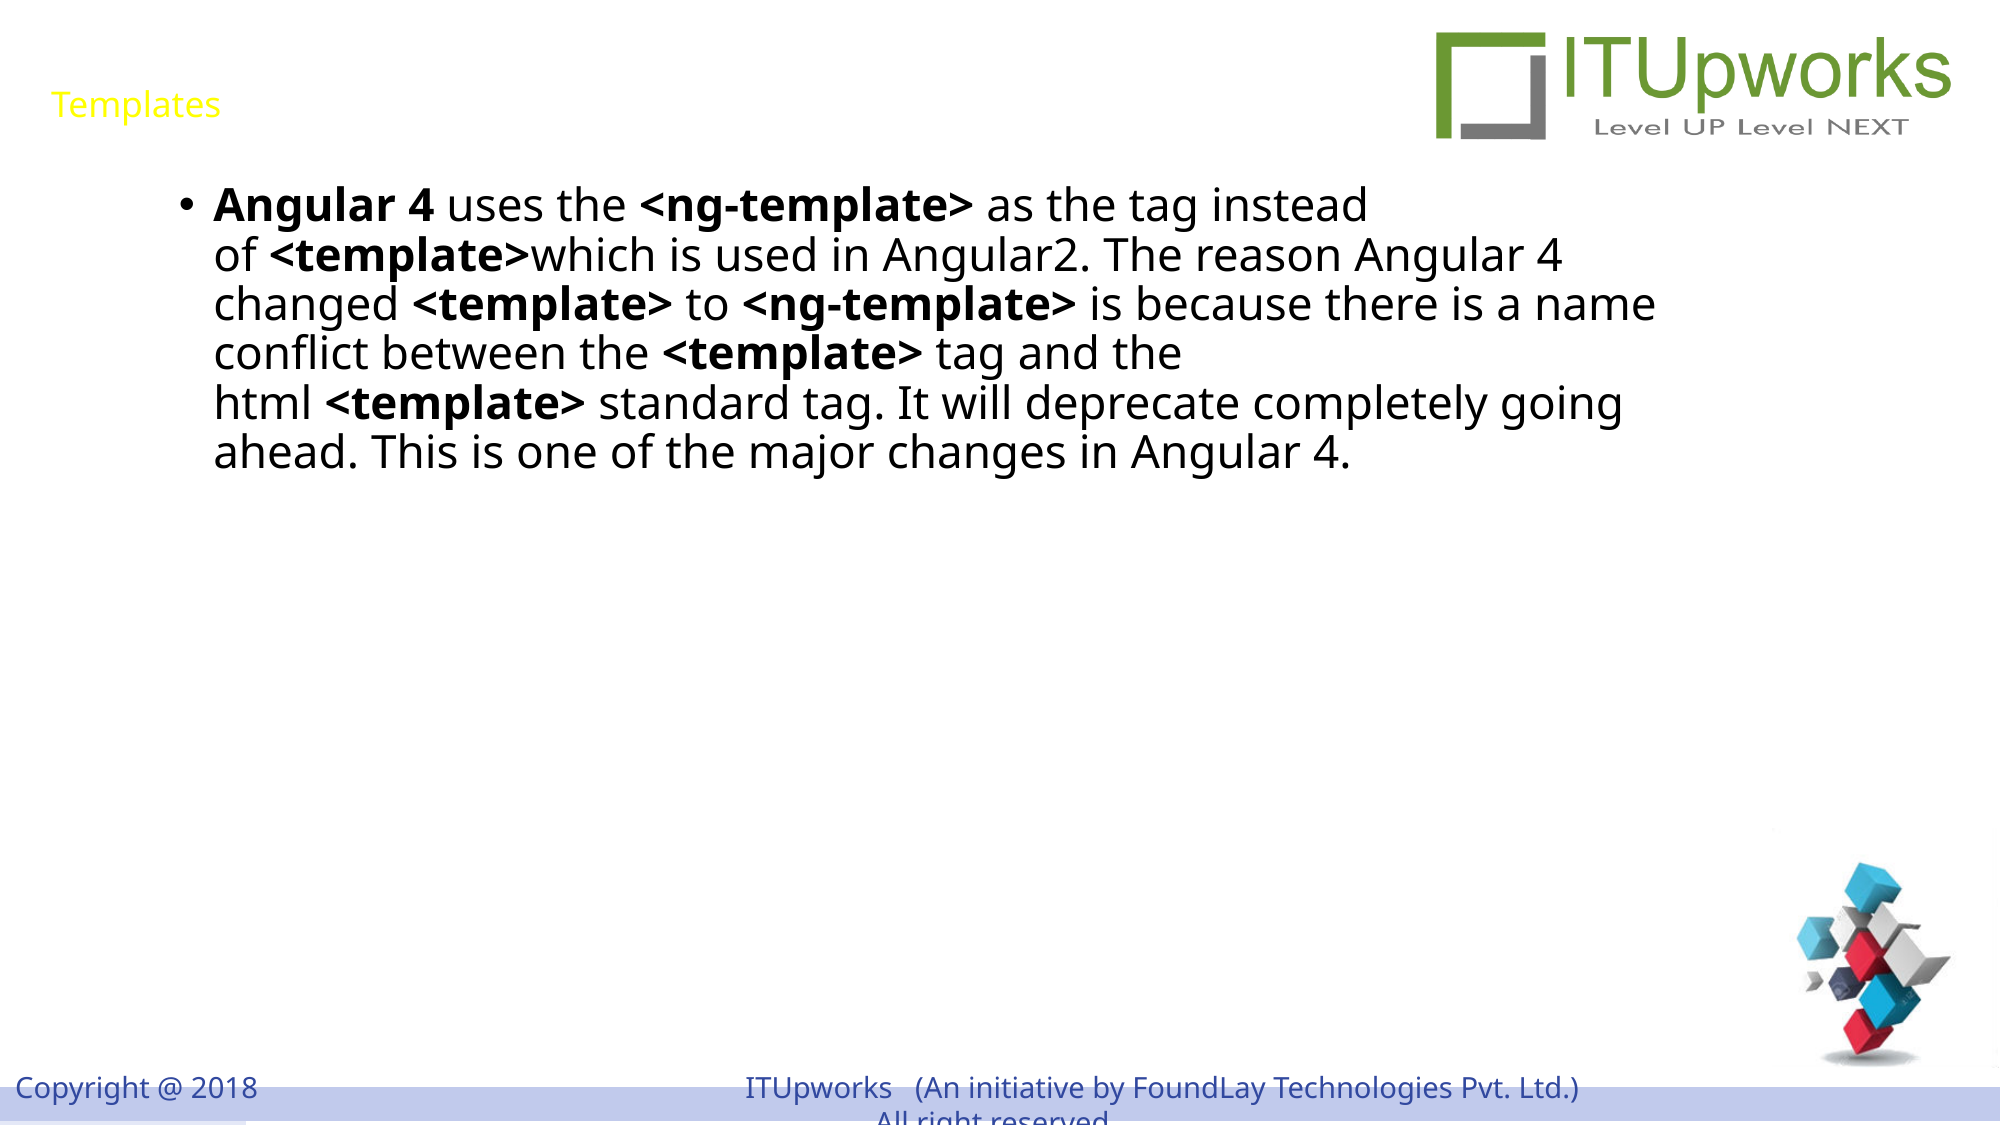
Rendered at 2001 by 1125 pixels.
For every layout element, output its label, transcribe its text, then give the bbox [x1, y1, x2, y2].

list Angular 4 uses the <ng-template> as the tag instead of <template>which is used in Angular2. The reason Angular 4 changed <template> to <ng-template> is because there is a name conflict between the <template> tag and the html <template> standard tag. It will deprecate completely going ahead. This is one of the major changes in Angular 4. [163, 174, 1702, 933]
picture [1428, 23, 1962, 149]
title Templates [36, 73, 1574, 175]
picture [1772, 828, 1999, 1068]
